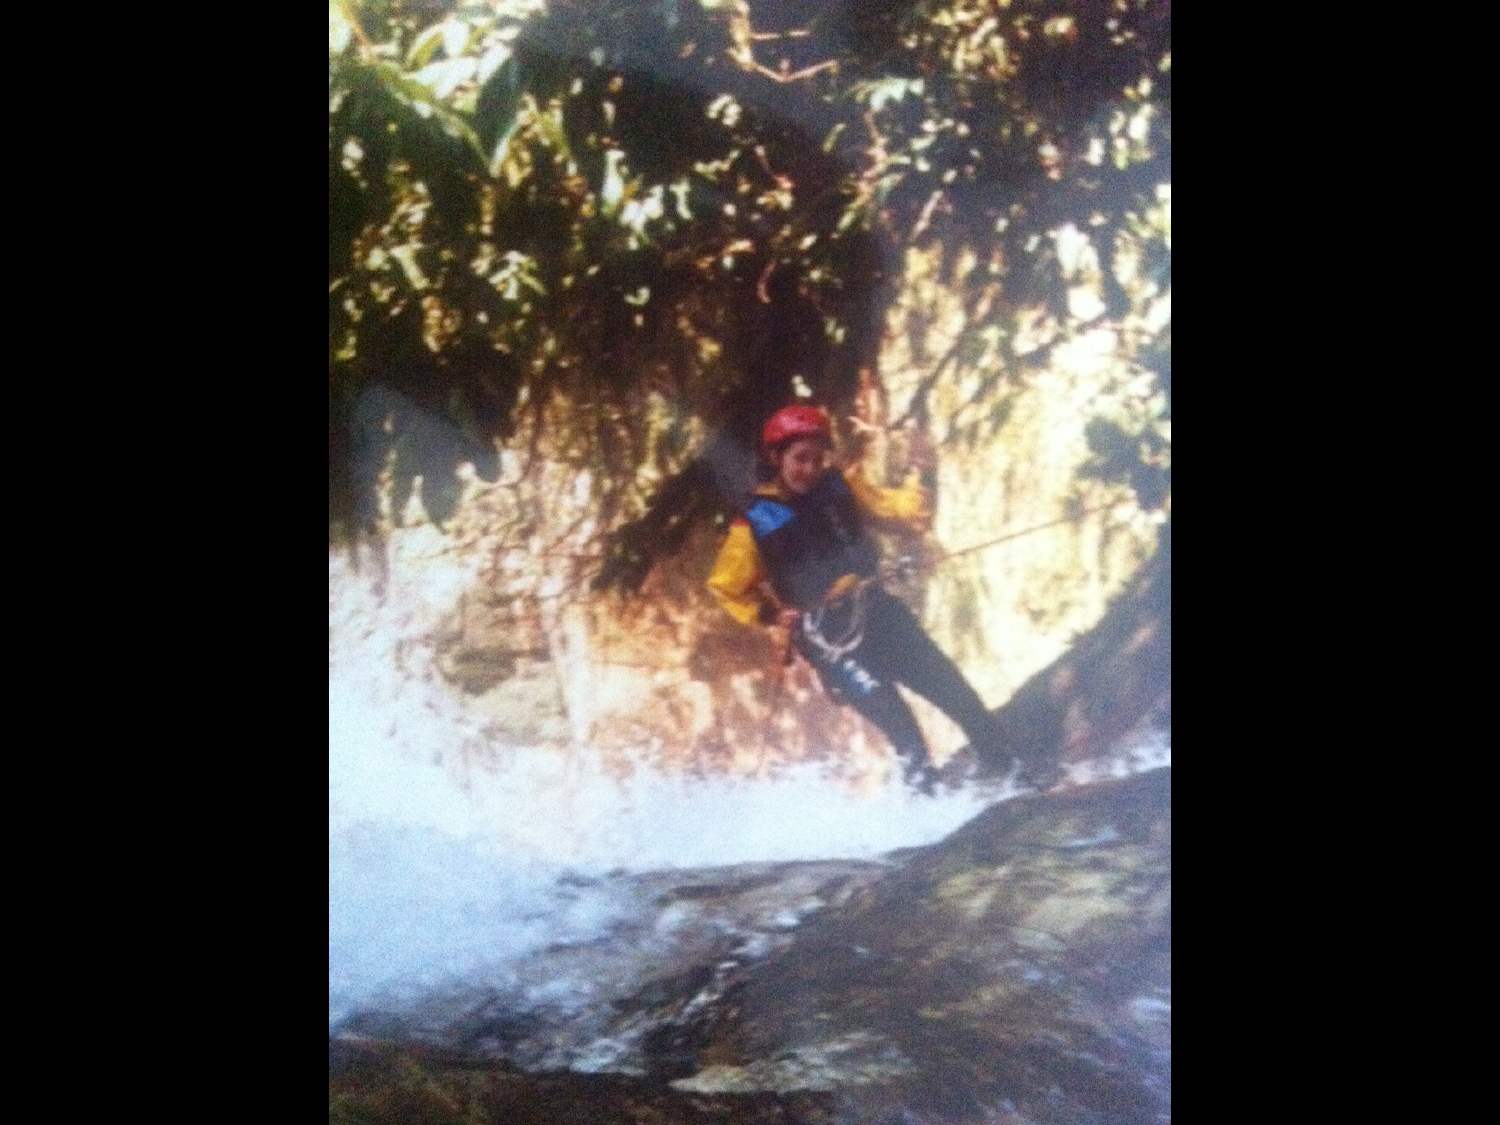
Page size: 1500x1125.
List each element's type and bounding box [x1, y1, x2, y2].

picture [329, 0, 1171, 1125]
